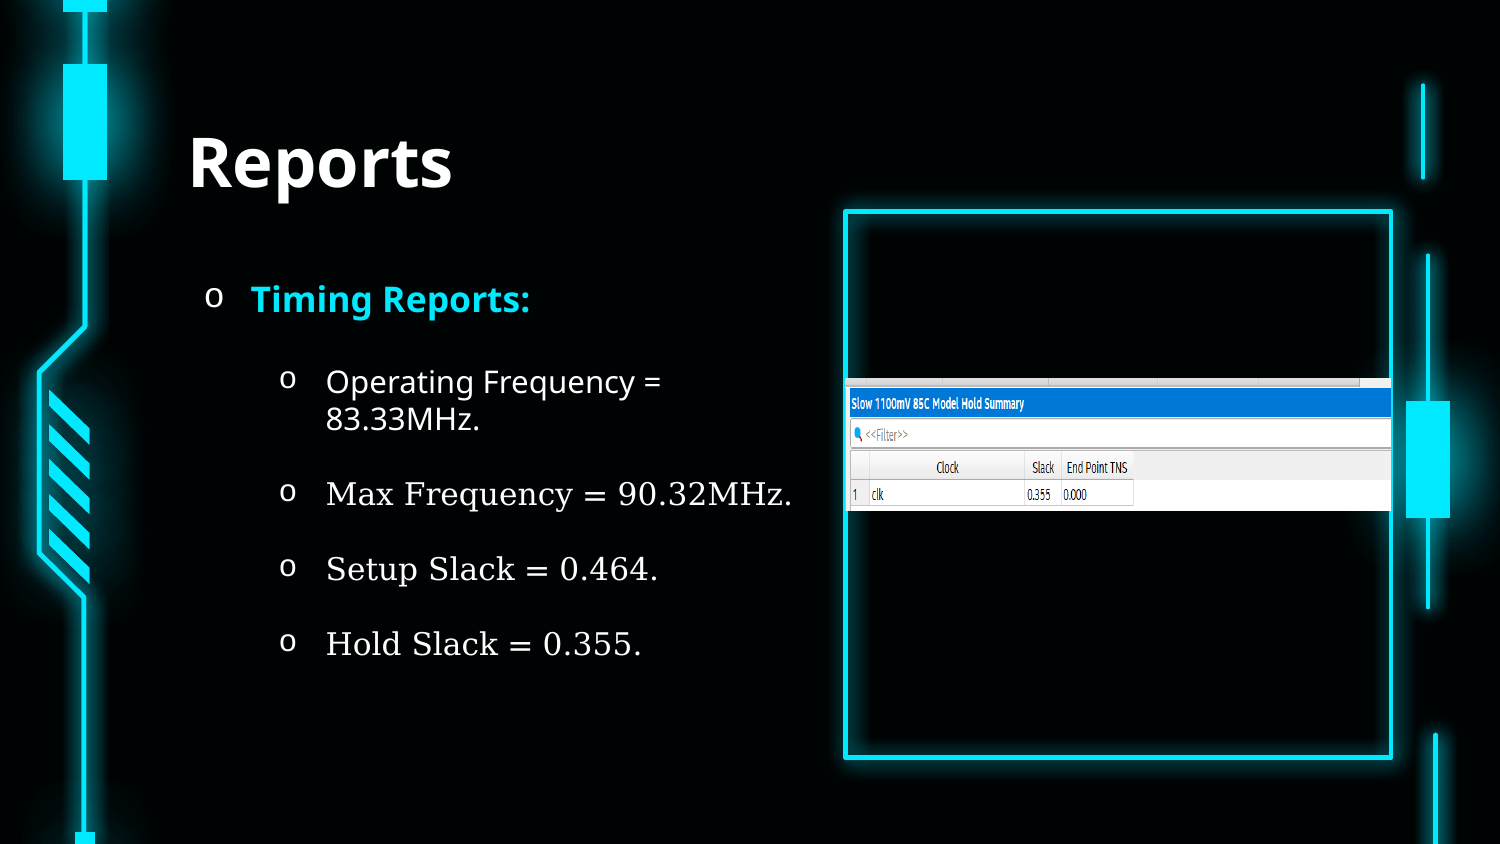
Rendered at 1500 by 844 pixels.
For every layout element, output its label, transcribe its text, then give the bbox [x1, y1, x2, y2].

subtitle Timing Reports: Operating Frequency = 83.33MHz. Max Frequency = 90.32MHz. Setup Slack = 0.464. Hold Slack = 0.355. [188, 276, 833, 744]
text_box [845, 519, 1391, 758]
title Reports [172, 61, 766, 259]
picture [845, 378, 1392, 511]
text_box [845, 211, 1391, 376]
